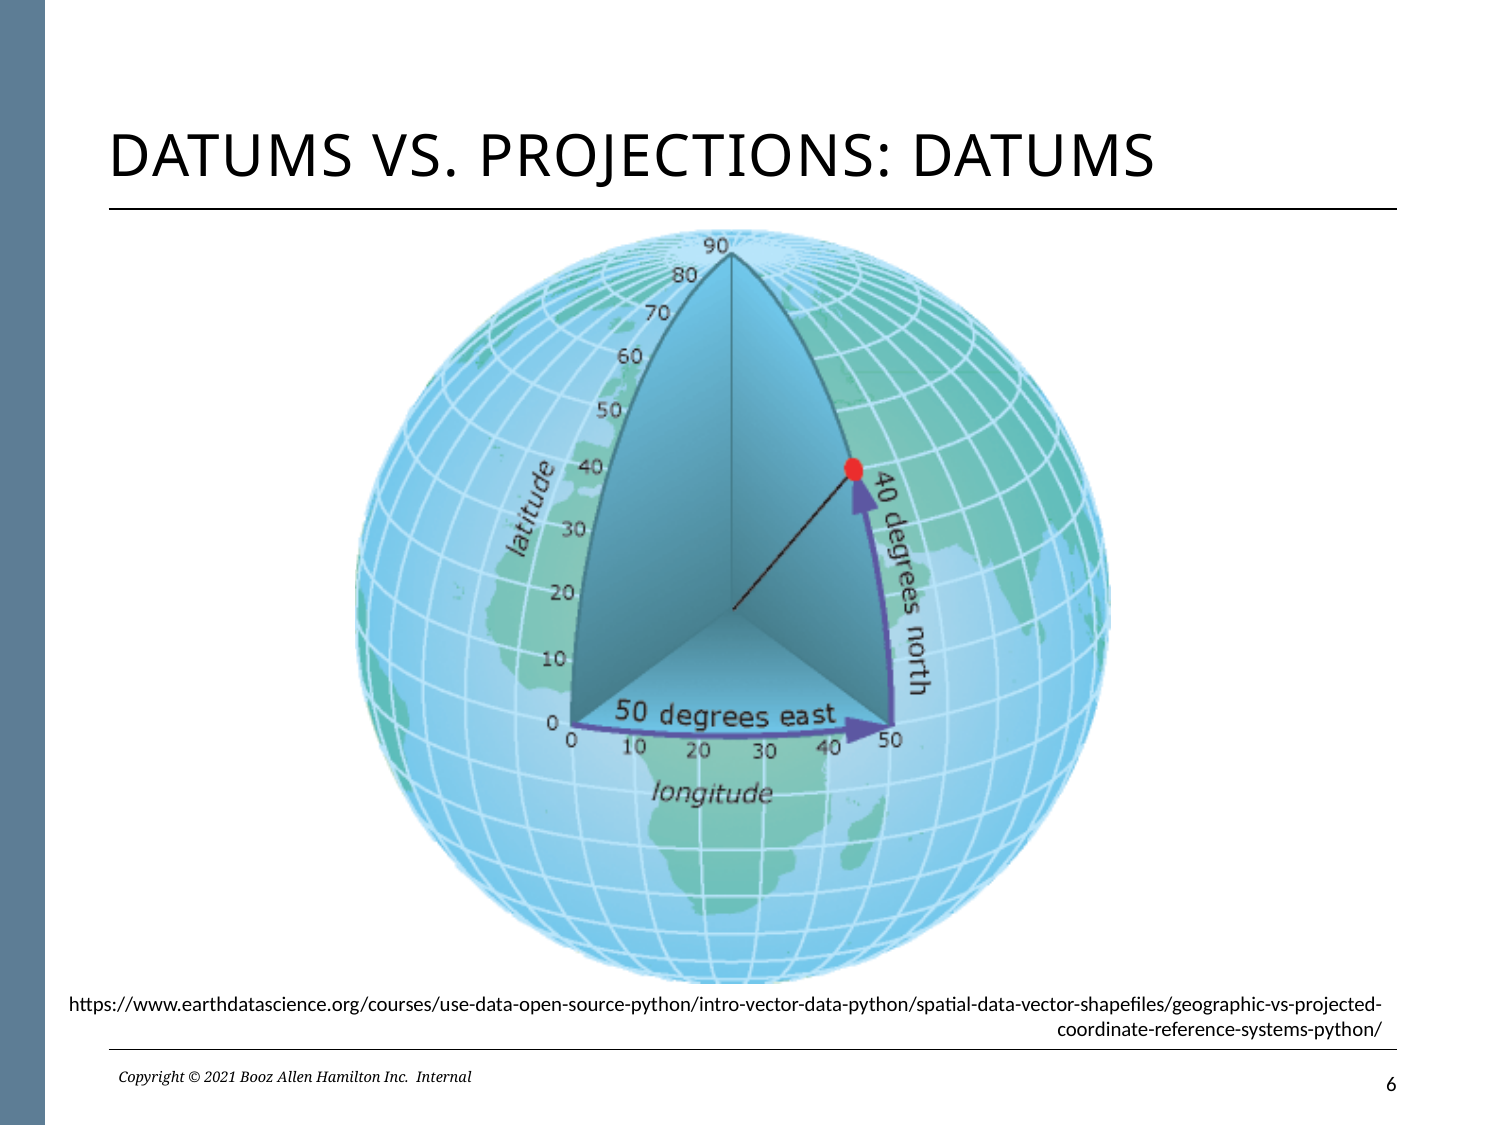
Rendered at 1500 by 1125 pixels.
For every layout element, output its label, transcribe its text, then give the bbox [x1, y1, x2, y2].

footer Copyright © 2021 Booz Allen Hamilton Inc. Internal [118, 1063, 1067, 1090]
text_box https://www.earthdatascience.org/courses/use-data-open-source-python/intro-vector-data-python/spatial-data-vector-shapefiles/geographic-vs-projected-coordinate-reference-systems-python/ [45, 983, 1397, 1049]
title Datums vs. projections: Datums [108, 28, 1397, 190]
picture [355, 228, 1111, 984]
